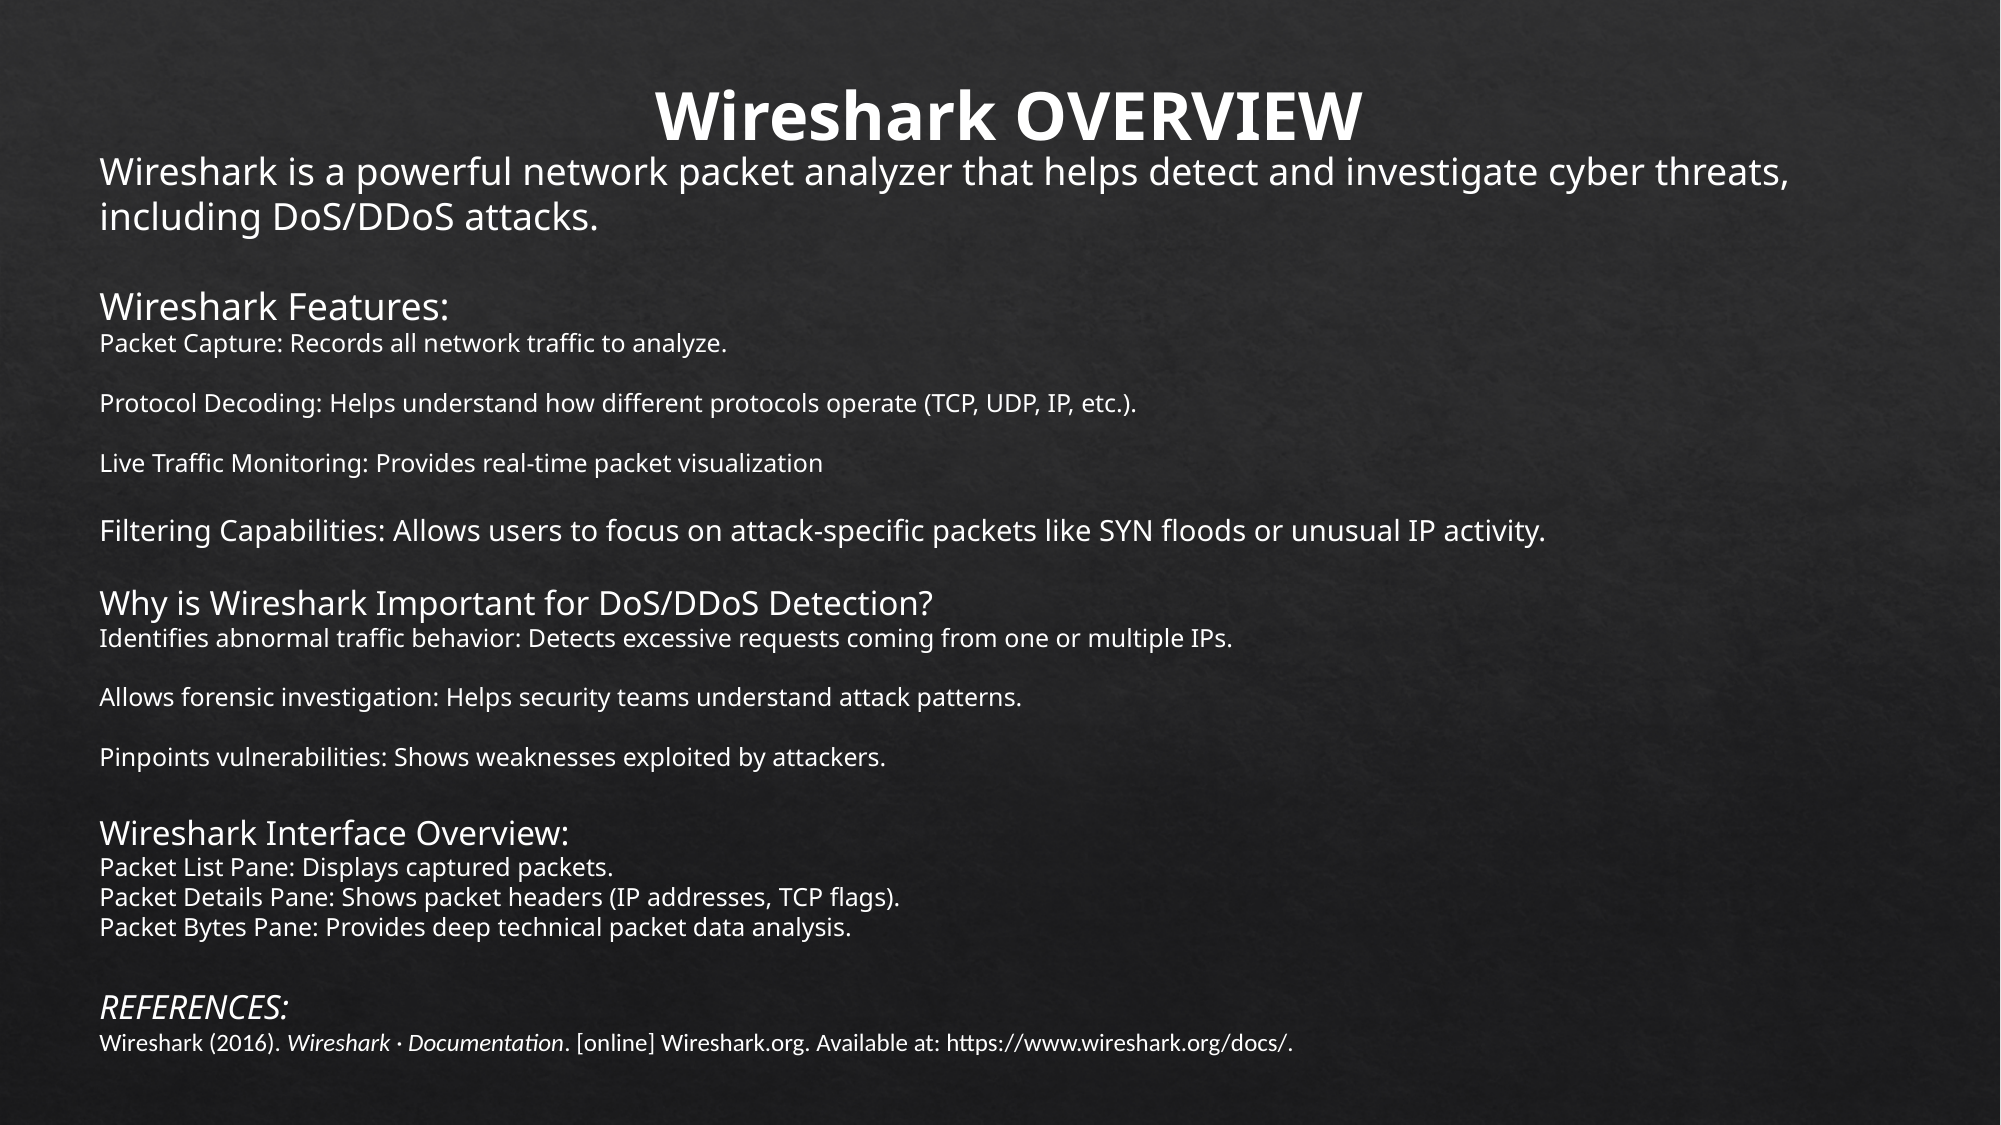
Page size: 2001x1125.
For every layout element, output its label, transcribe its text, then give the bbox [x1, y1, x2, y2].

text_box Wireshark is a powerful network packet analyzer that helps detect and investigate cyber threats, including DoS/DDoS attacks. Wireshark Features: Packet Capture: Records all network traffic to analyze. Protocol Decoding: Helps understand how different protocols operate (TCP, UDP, IP, etc.). Live Traffic Monitoring: Provides real-time packet visualization Filtering Capabilities: Allows users to focus on attack-specific packets like SYN floods or unusual IP activity. Why is Wireshark Important for DoS/DDoS Detection? Identifies abnormal traffic behavior: Detects excessive requests coming from one or multiple IPs. Allows forensic investigation: Helps security teams understand attack patterns. Pinpoints vulnerabilities: Shows weaknesses exploited by attackers. Wireshark Interface Overview: Packet List Pane: Displays captured packets. Packet Details Pane: Shows packet headers (IP addresses, TCP flags). Packet Bytes Pane: Provides deep technical packet data analysis. REFERENCES: Wireshark (2016). Wireshark · Documentation. [online] Wireshark.org. Available at: https://www.wireshark.org/docs/. [84, 140, 1903, 1064]
text_box Wireshark OVERVIEW [116, 54, 1903, 140]
